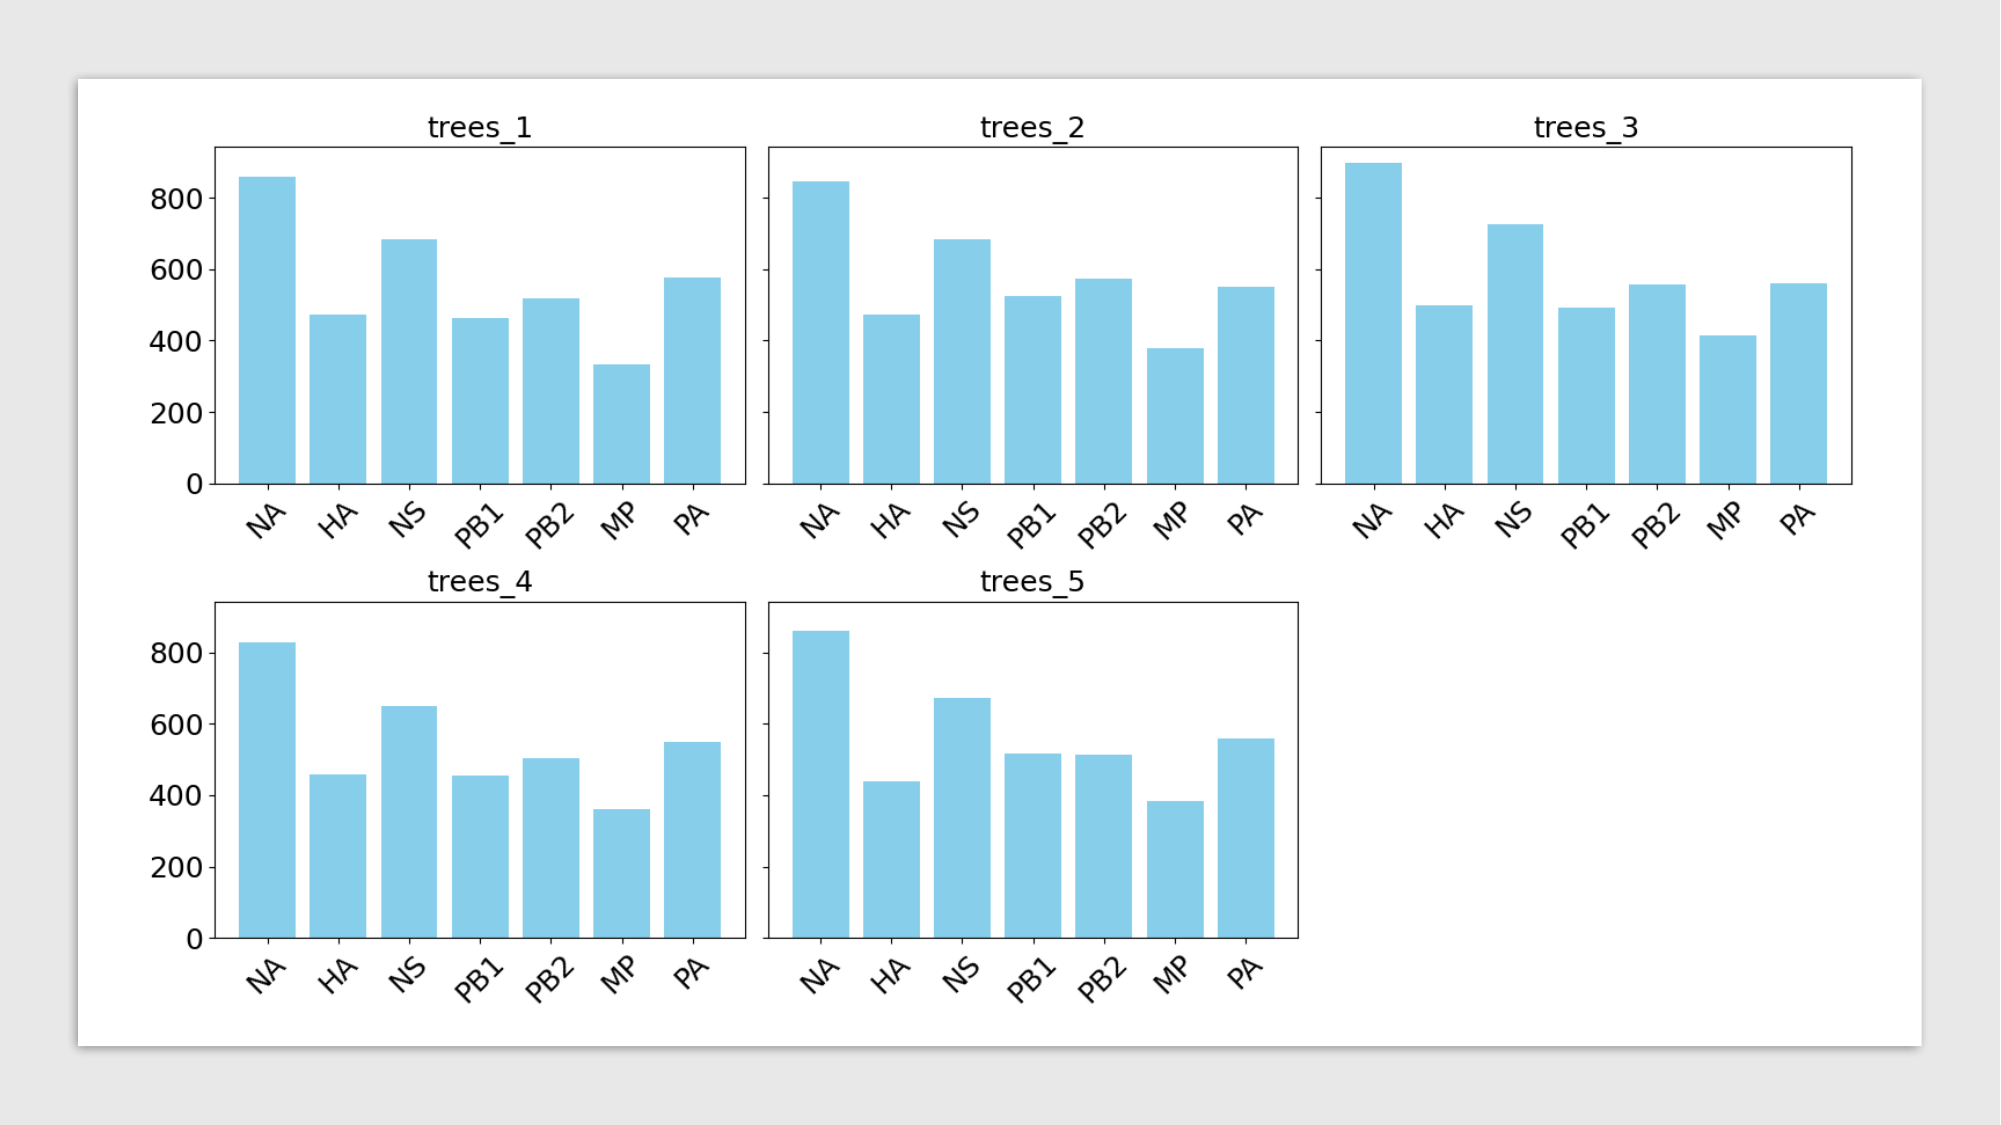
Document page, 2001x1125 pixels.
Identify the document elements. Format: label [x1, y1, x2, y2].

text_box [0, 0, 2000, 1125]
text_box [77, 77, 1923, 1048]
list [137, 104, 1863, 1020]
